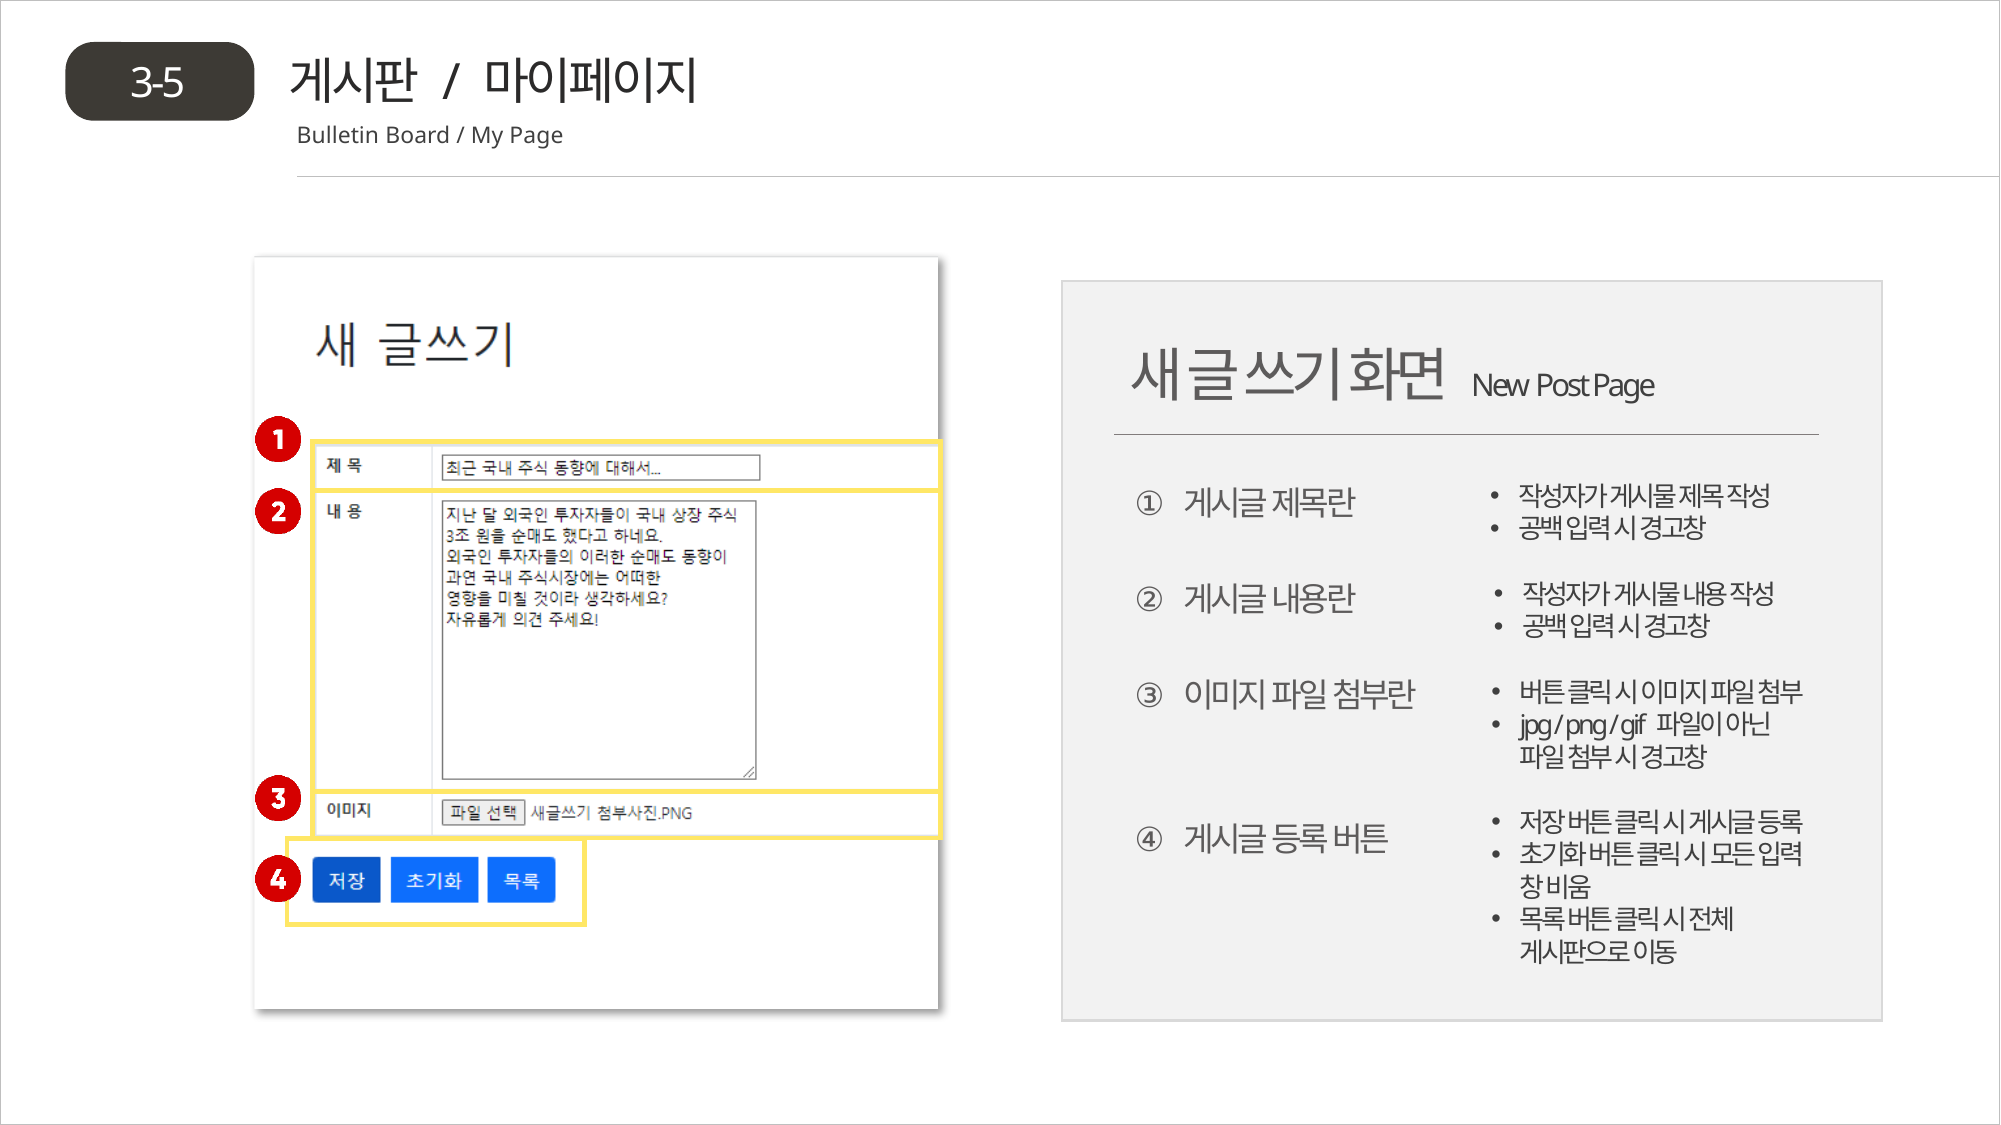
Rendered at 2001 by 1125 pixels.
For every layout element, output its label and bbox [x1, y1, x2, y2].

picture [254, 256, 938, 1009]
text_box [0, 0, 2000, 1125]
